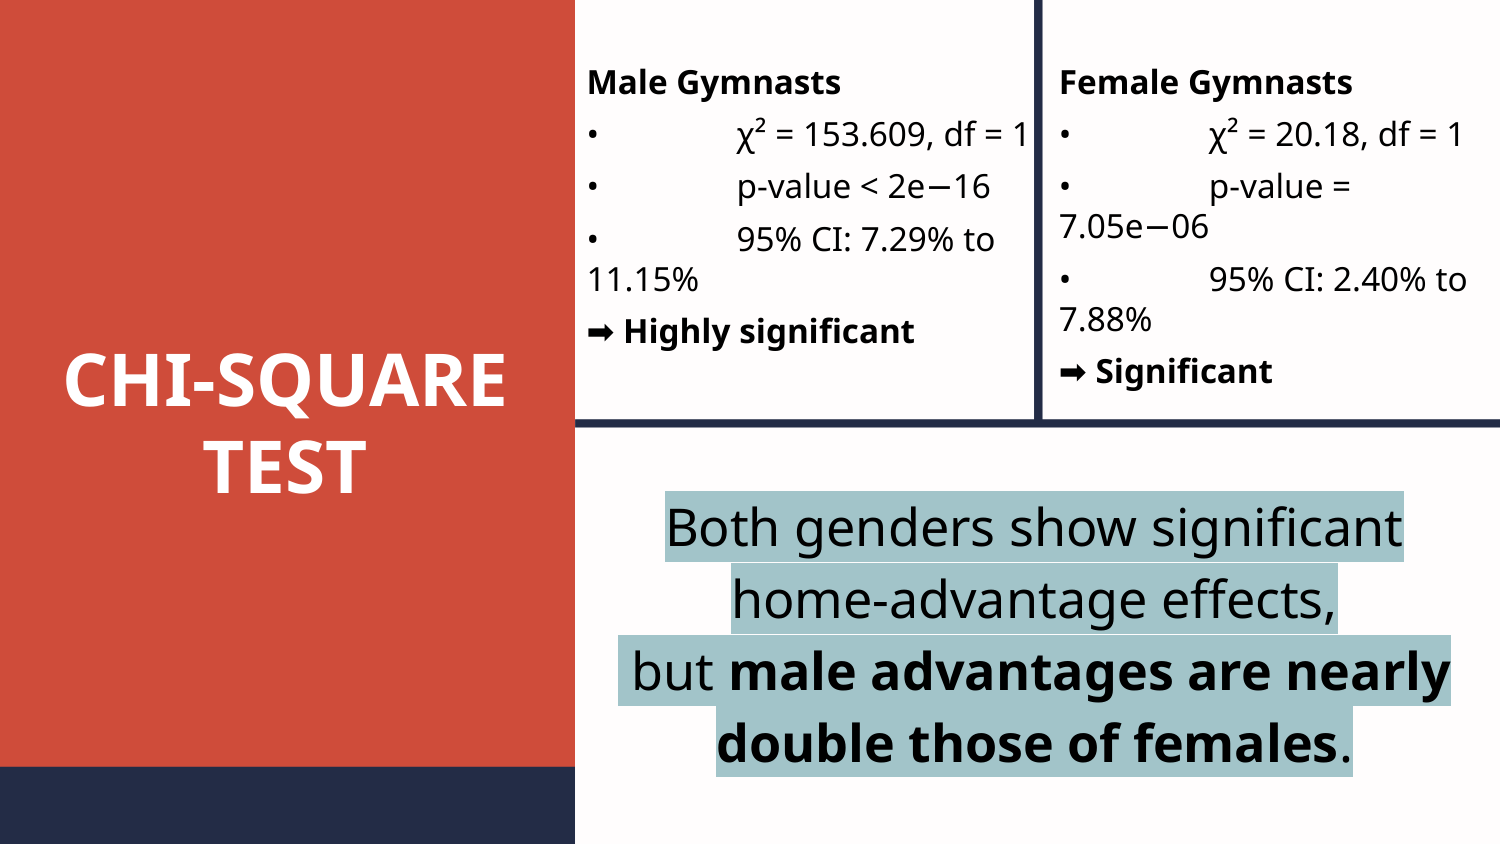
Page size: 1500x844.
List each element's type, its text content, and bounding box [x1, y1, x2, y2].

picture [0, 0, 1500, 844]
text_box Female Gymnasts • χ² = 20.18, df = 1 • p-value = 7.05e−06 • 95% CI: 2.40% to 7.88% ➡ Significant [1044, 45, 1500, 406]
text_box Both genders show significant home-advantage effects, but male advantages are nearly double those of females. [581, 470, 1488, 788]
text_box CHI-SQUARE TEST [20, 318, 551, 524]
text_box Male Gymnasts • χ² = 153.609, df = 1 • p-value < 2e−16 • 95% CI: 7.29% to 11.15% ➡ Highly significant [571, 45, 1044, 366]
